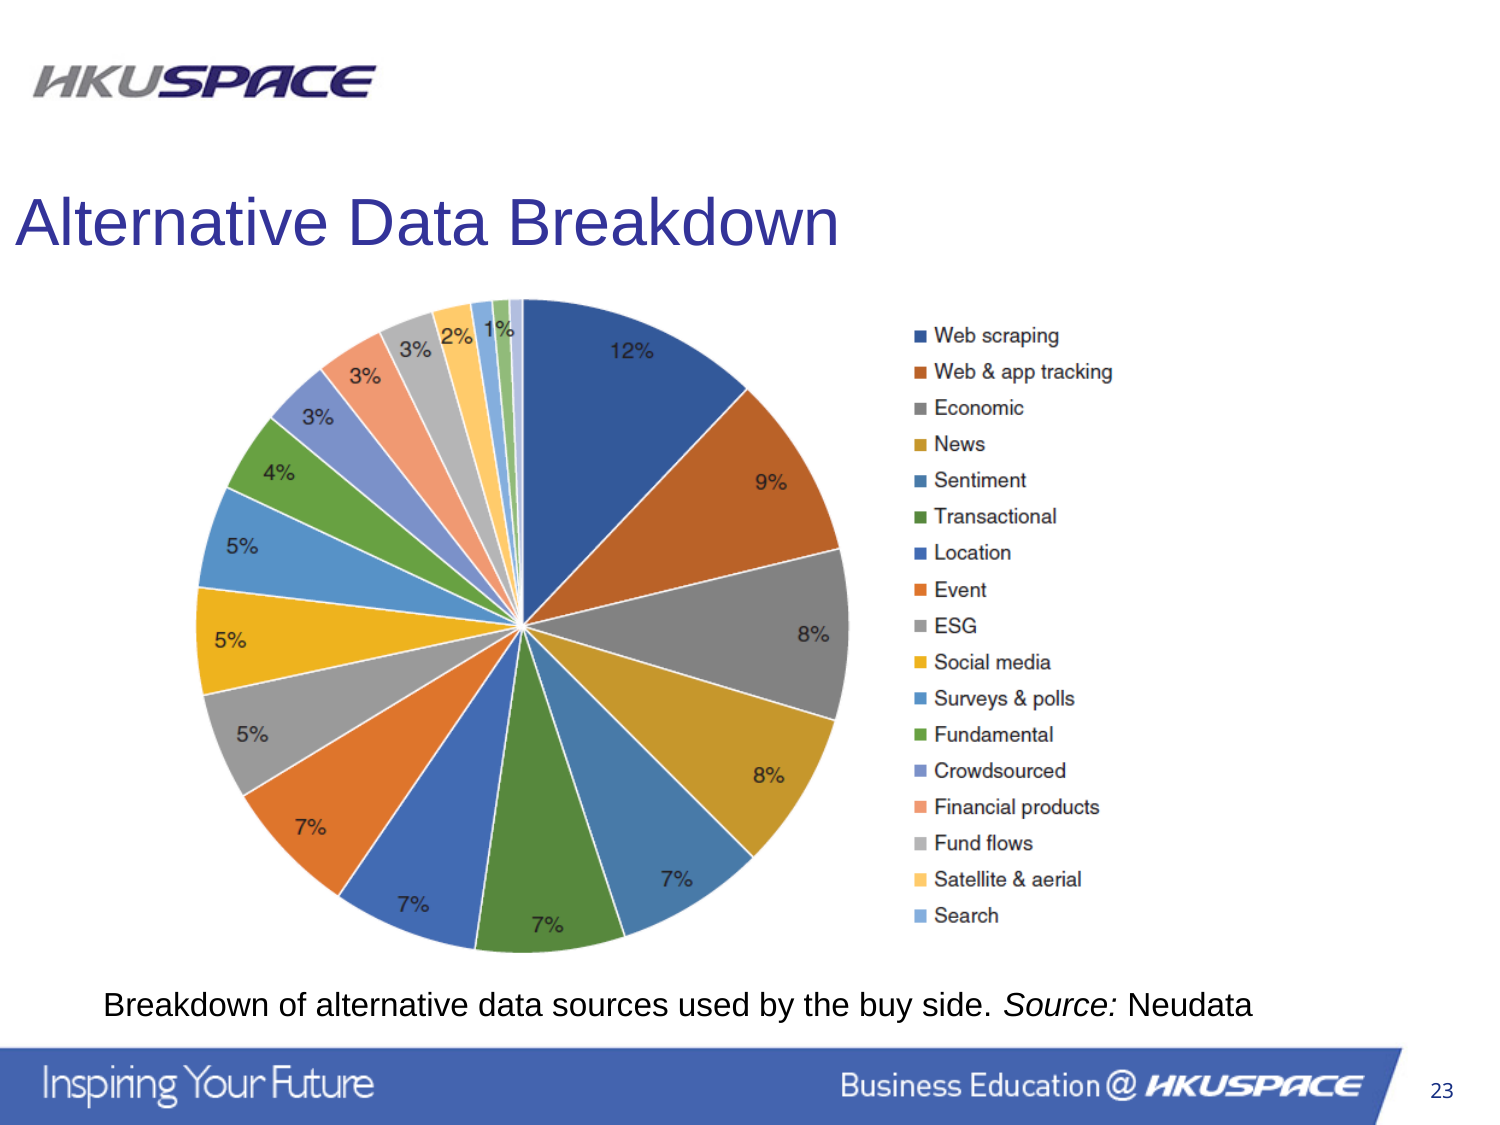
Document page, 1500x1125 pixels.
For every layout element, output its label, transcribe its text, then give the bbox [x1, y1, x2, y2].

text_box Breakdown of alternative data sources used by the buy side. Source: Neudata [88, 975, 1365, 1031]
slide_number 23 [1415, 1070, 1499, 1125]
picture [0, 0, 1500, 1125]
title Alternative Data Breakdown [0, 101, 1325, 266]
